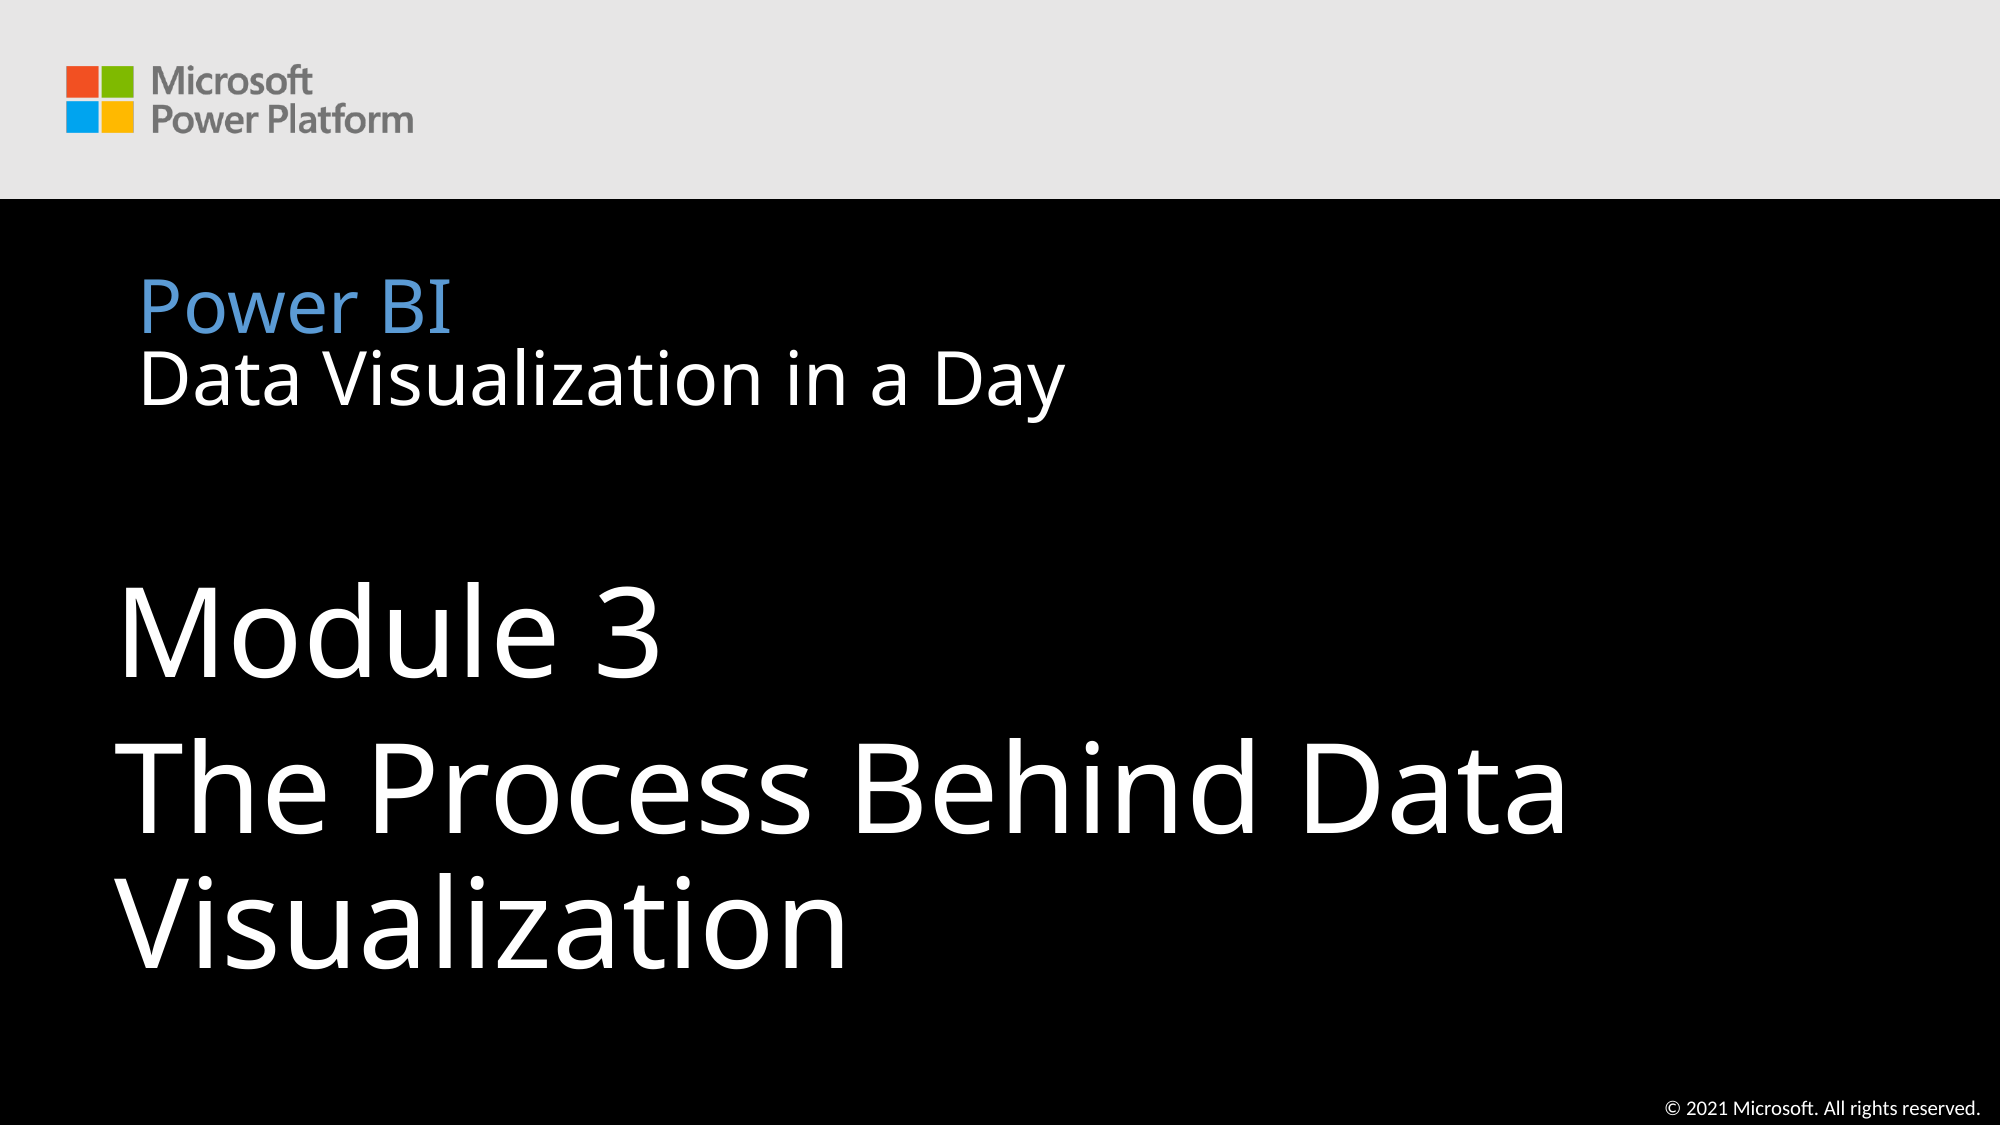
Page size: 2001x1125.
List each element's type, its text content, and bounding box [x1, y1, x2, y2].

footer © 2021 Microsoft. All rights reserved. [1487, 1087, 2000, 1125]
picture [0, 0, 480, 199]
title Power BI Data Visualization in a Day [122, 268, 1895, 484]
list Module 3 The Process Behind Data Visualization [99, 562, 1872, 923]
